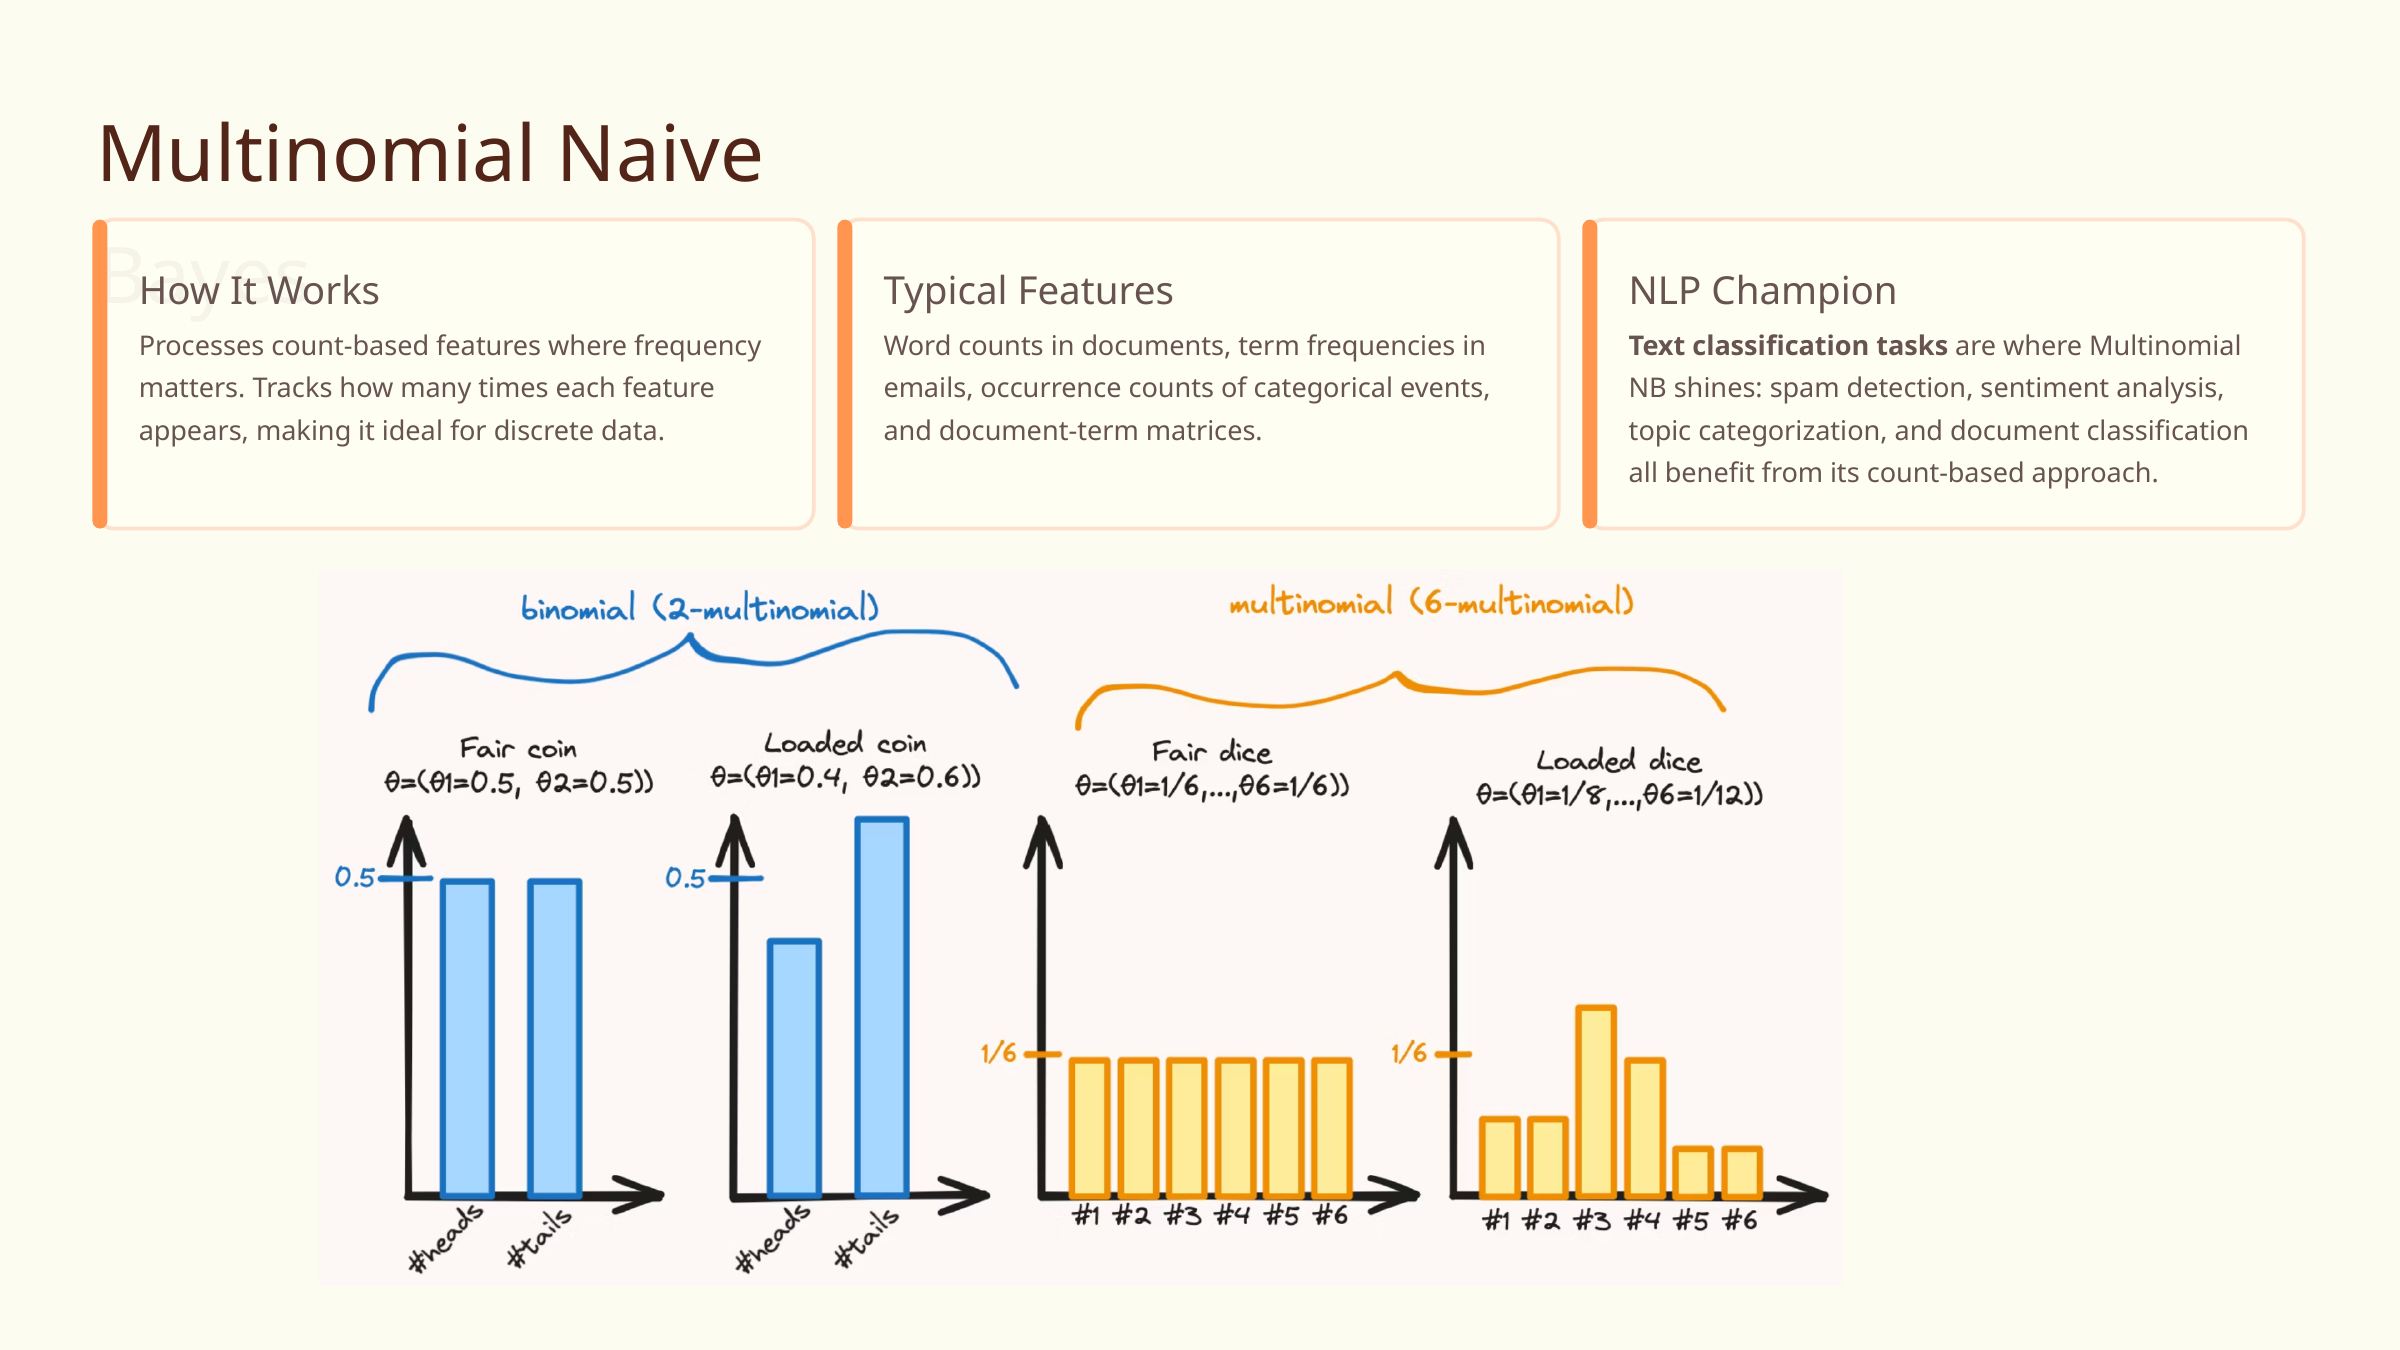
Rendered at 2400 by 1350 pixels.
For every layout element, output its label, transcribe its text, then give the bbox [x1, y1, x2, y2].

text_box [1582, 219, 1598, 529]
text_box NLP Champion [1628, 250, 2024, 303]
text_box [106, 219, 814, 529]
text_box Processes count-based features where frequency matters. Tracks how many times each feature appears, making it ideal for discrete data. [138, 318, 783, 462]
text_box Text classification tasks are where Multinomial NB shines: spam detection, sentiment analysis, topic categorization, and document classification all benefit from its count-based approach. [1628, 318, 2273, 498]
text_box Word counts in documents, term frequencies in emails, occurrence counts of categorical events, and document-term matrices. [883, 318, 1528, 426]
text_box Multinomial Naive Bayes [96, 75, 973, 179]
text_box Typical Features [883, 250, 1279, 303]
text_box [851, 219, 1559, 529]
picture [319, 569, 1844, 1286]
text_box [1596, 219, 2304, 529]
text_box [837, 219, 853, 529]
text_box [92, 219, 108, 529]
text_box How It Works [138, 250, 534, 303]
